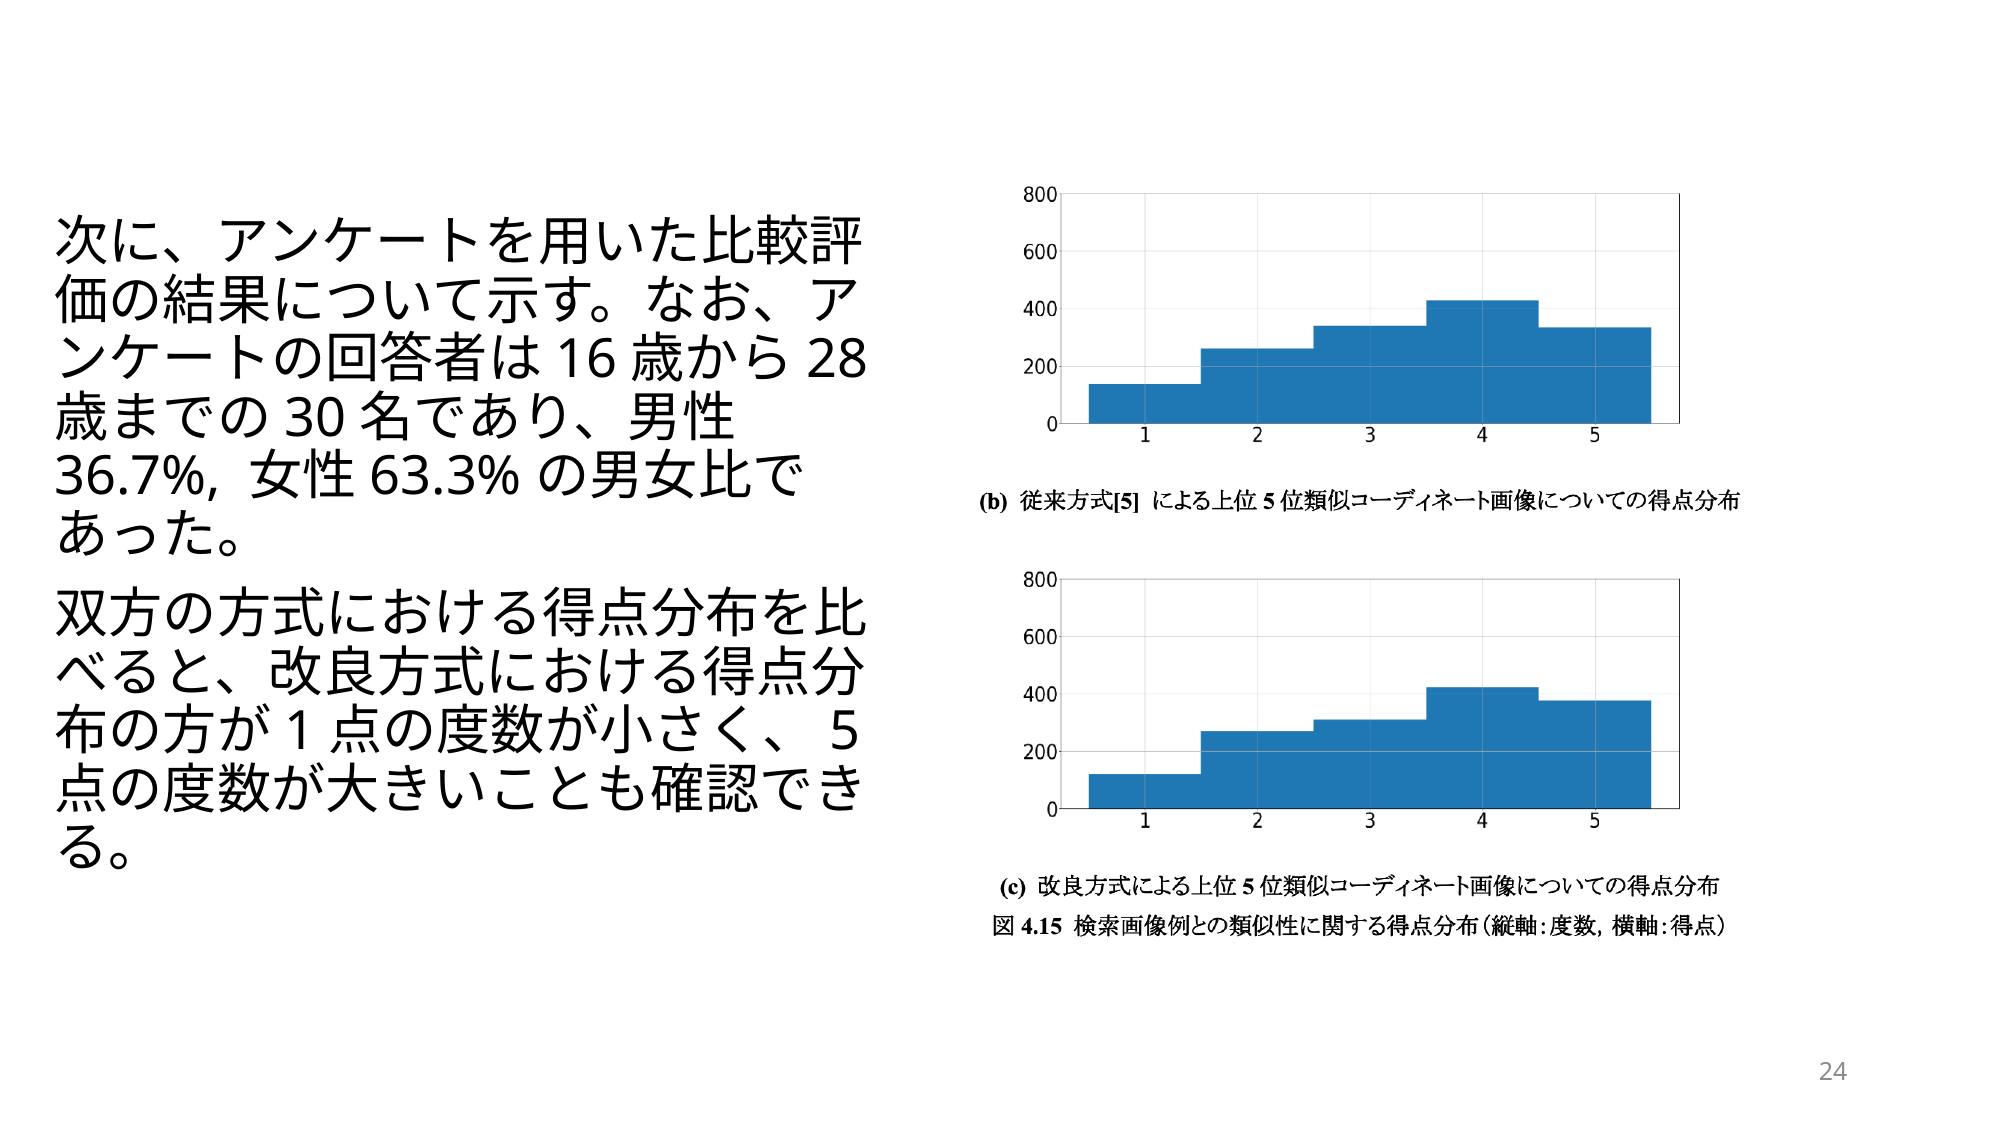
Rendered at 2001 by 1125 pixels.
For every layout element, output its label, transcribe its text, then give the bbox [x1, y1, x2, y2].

slide_number 24 [1412, 1042, 1863, 1103]
list 次に、アンケートを用いた比較評価の結果について示す。なお、アンケートの回答者は16歳から28歳までの30名であり、男性36.7%, 女性63.3%の男女比であった。 双方の方式における得点分布を比べると、改良方式における得点分布の方が1点の度数が小さく、5点の度数が大きいことも確認できる。 [39, 206, 911, 962]
picture [952, 161, 1761, 962]
